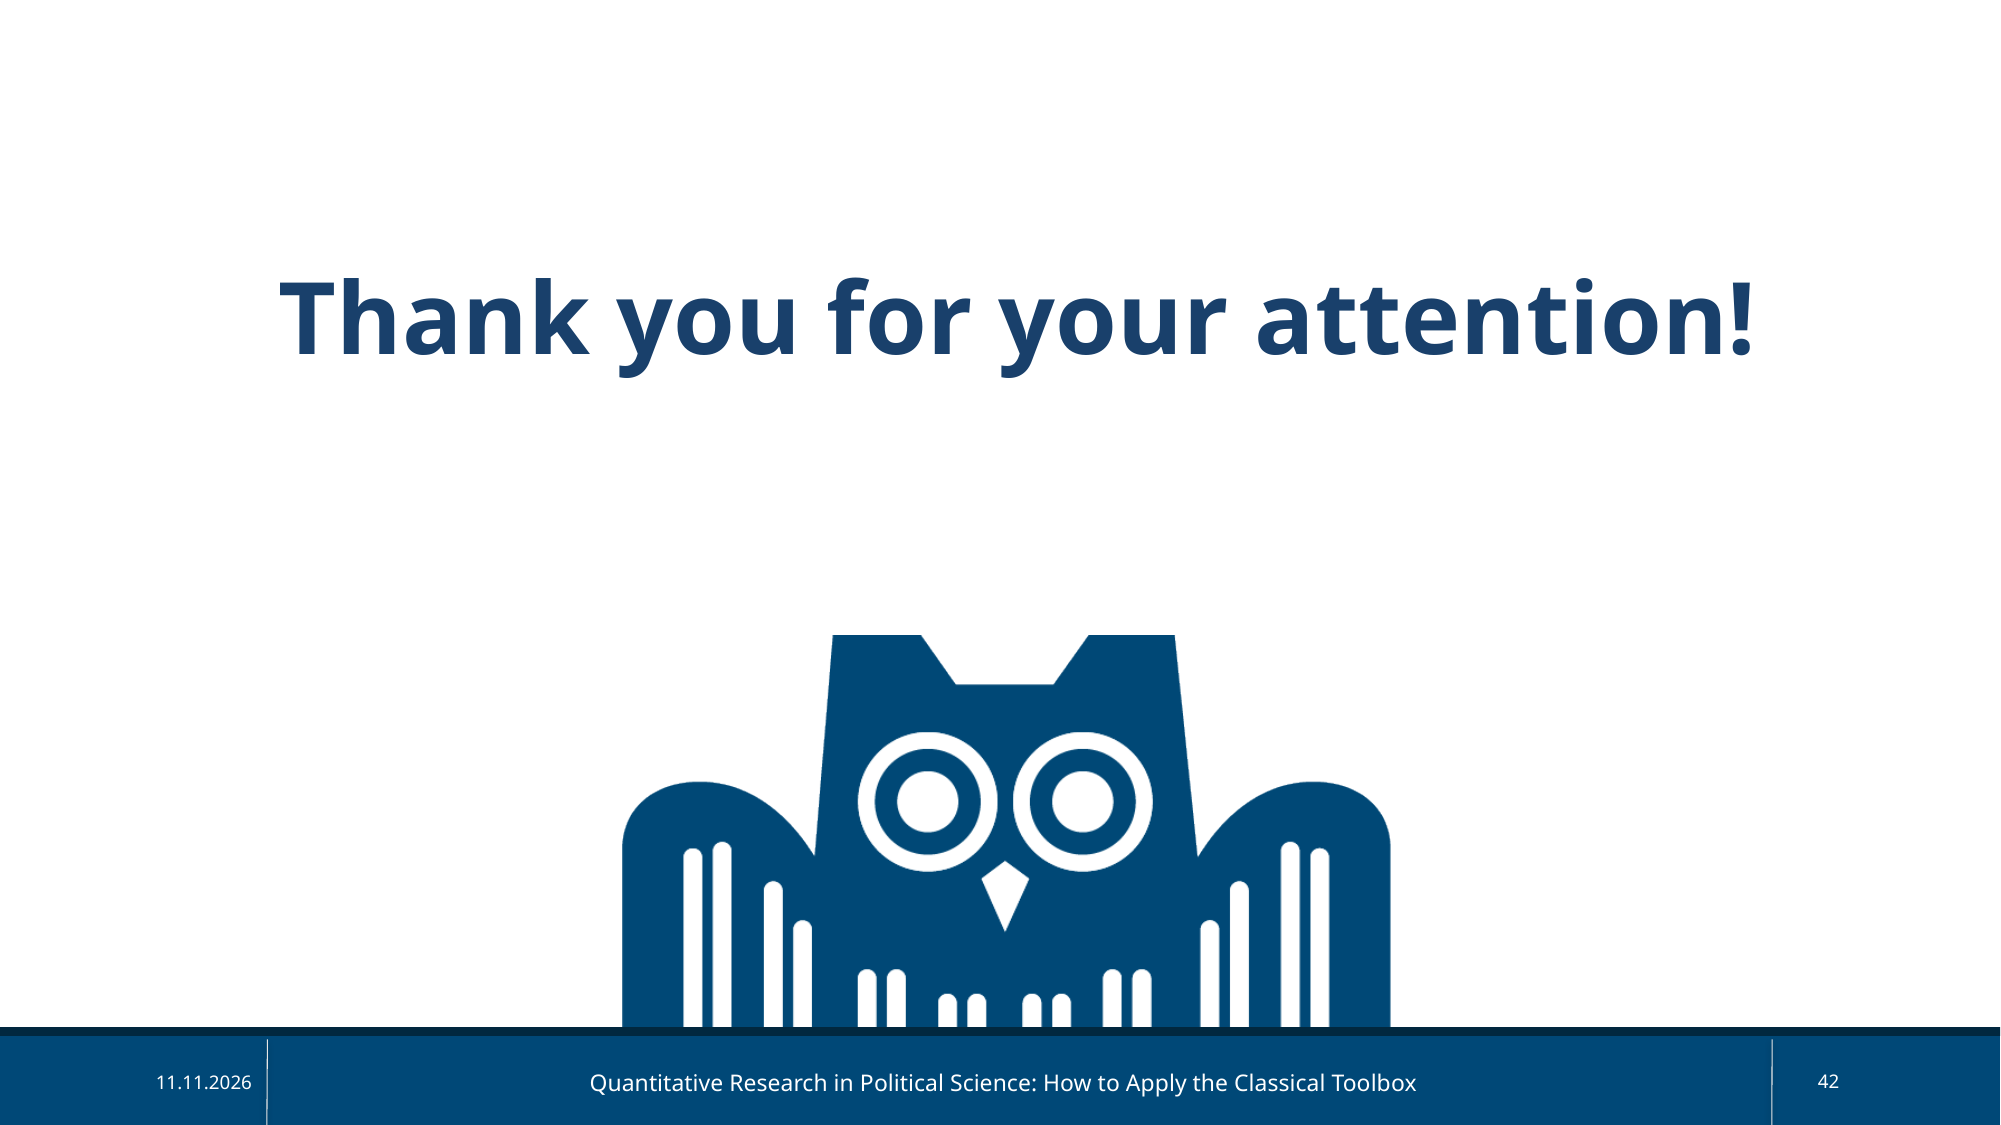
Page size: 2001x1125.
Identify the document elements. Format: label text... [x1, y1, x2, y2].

list Thank you for your attention! [19, 125, 2000, 563]
picture [622, 635, 1391, 1027]
slide_number 42 [1803, 1052, 2000, 1113]
footer Quantitative Research in Political Science: How to Apply the Classical Toolbox [266, 1052, 1741, 1113]
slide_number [65, 1053, 266, 1113]
